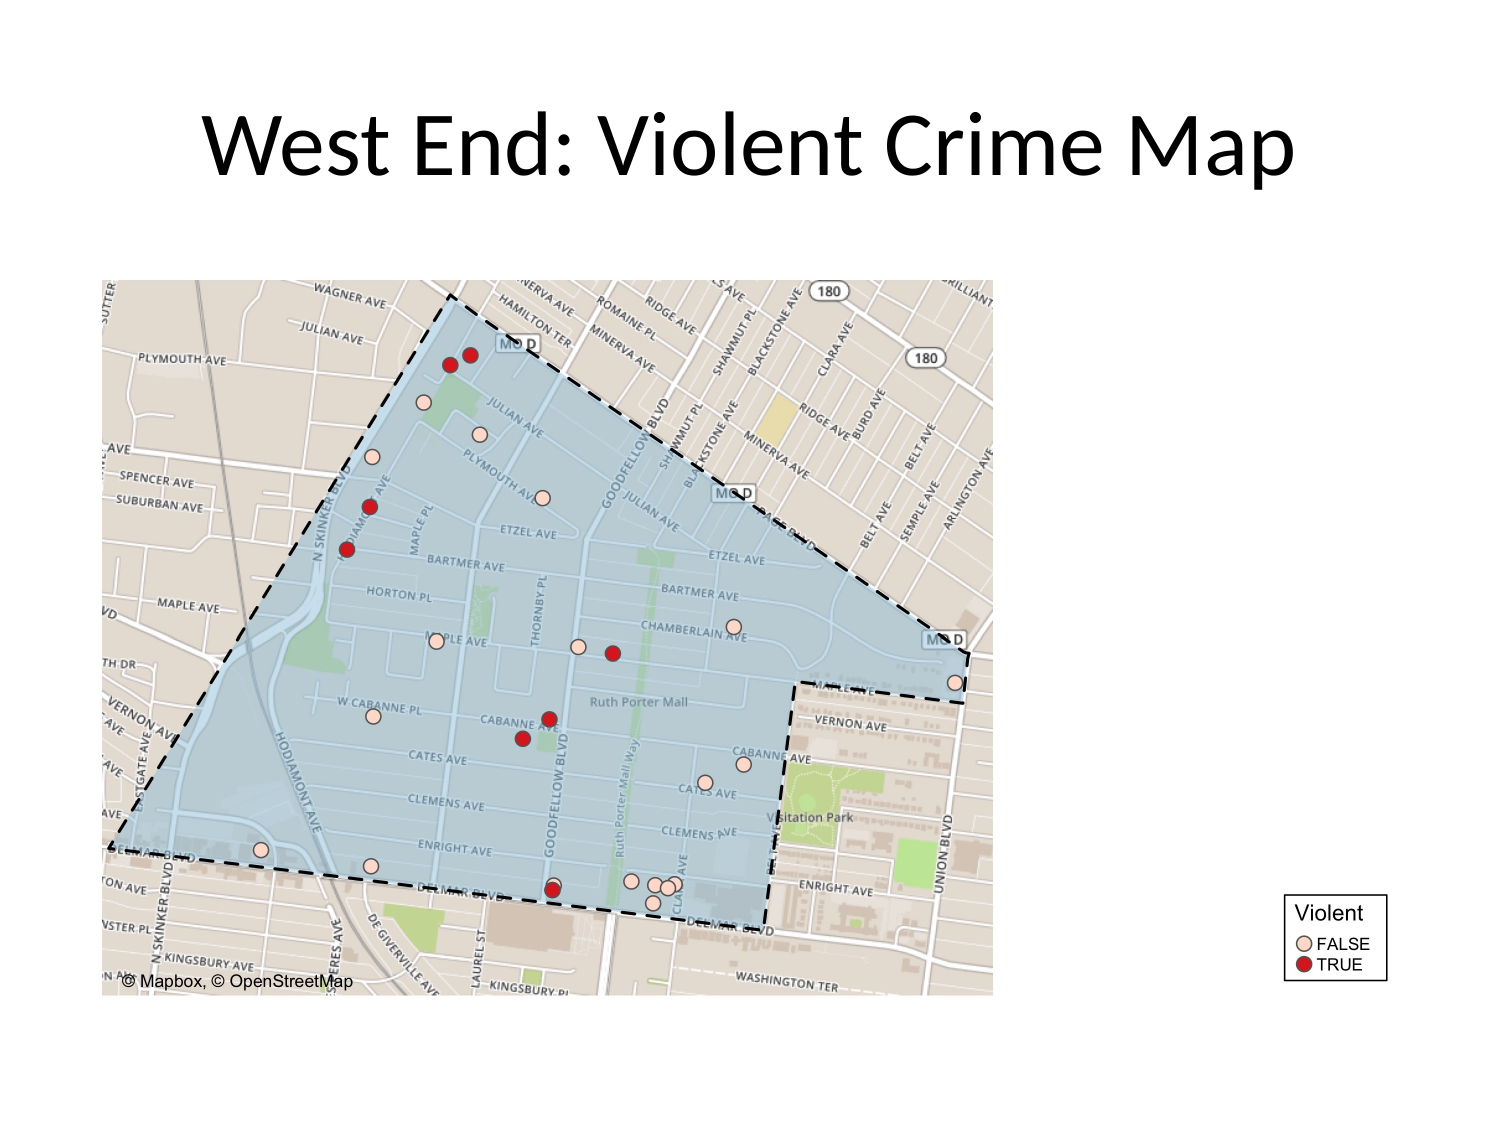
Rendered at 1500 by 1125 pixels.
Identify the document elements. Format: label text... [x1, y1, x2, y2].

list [74, 262, 1426, 1013]
title West End: Violent Crime Map [75, 45, 1425, 233]
